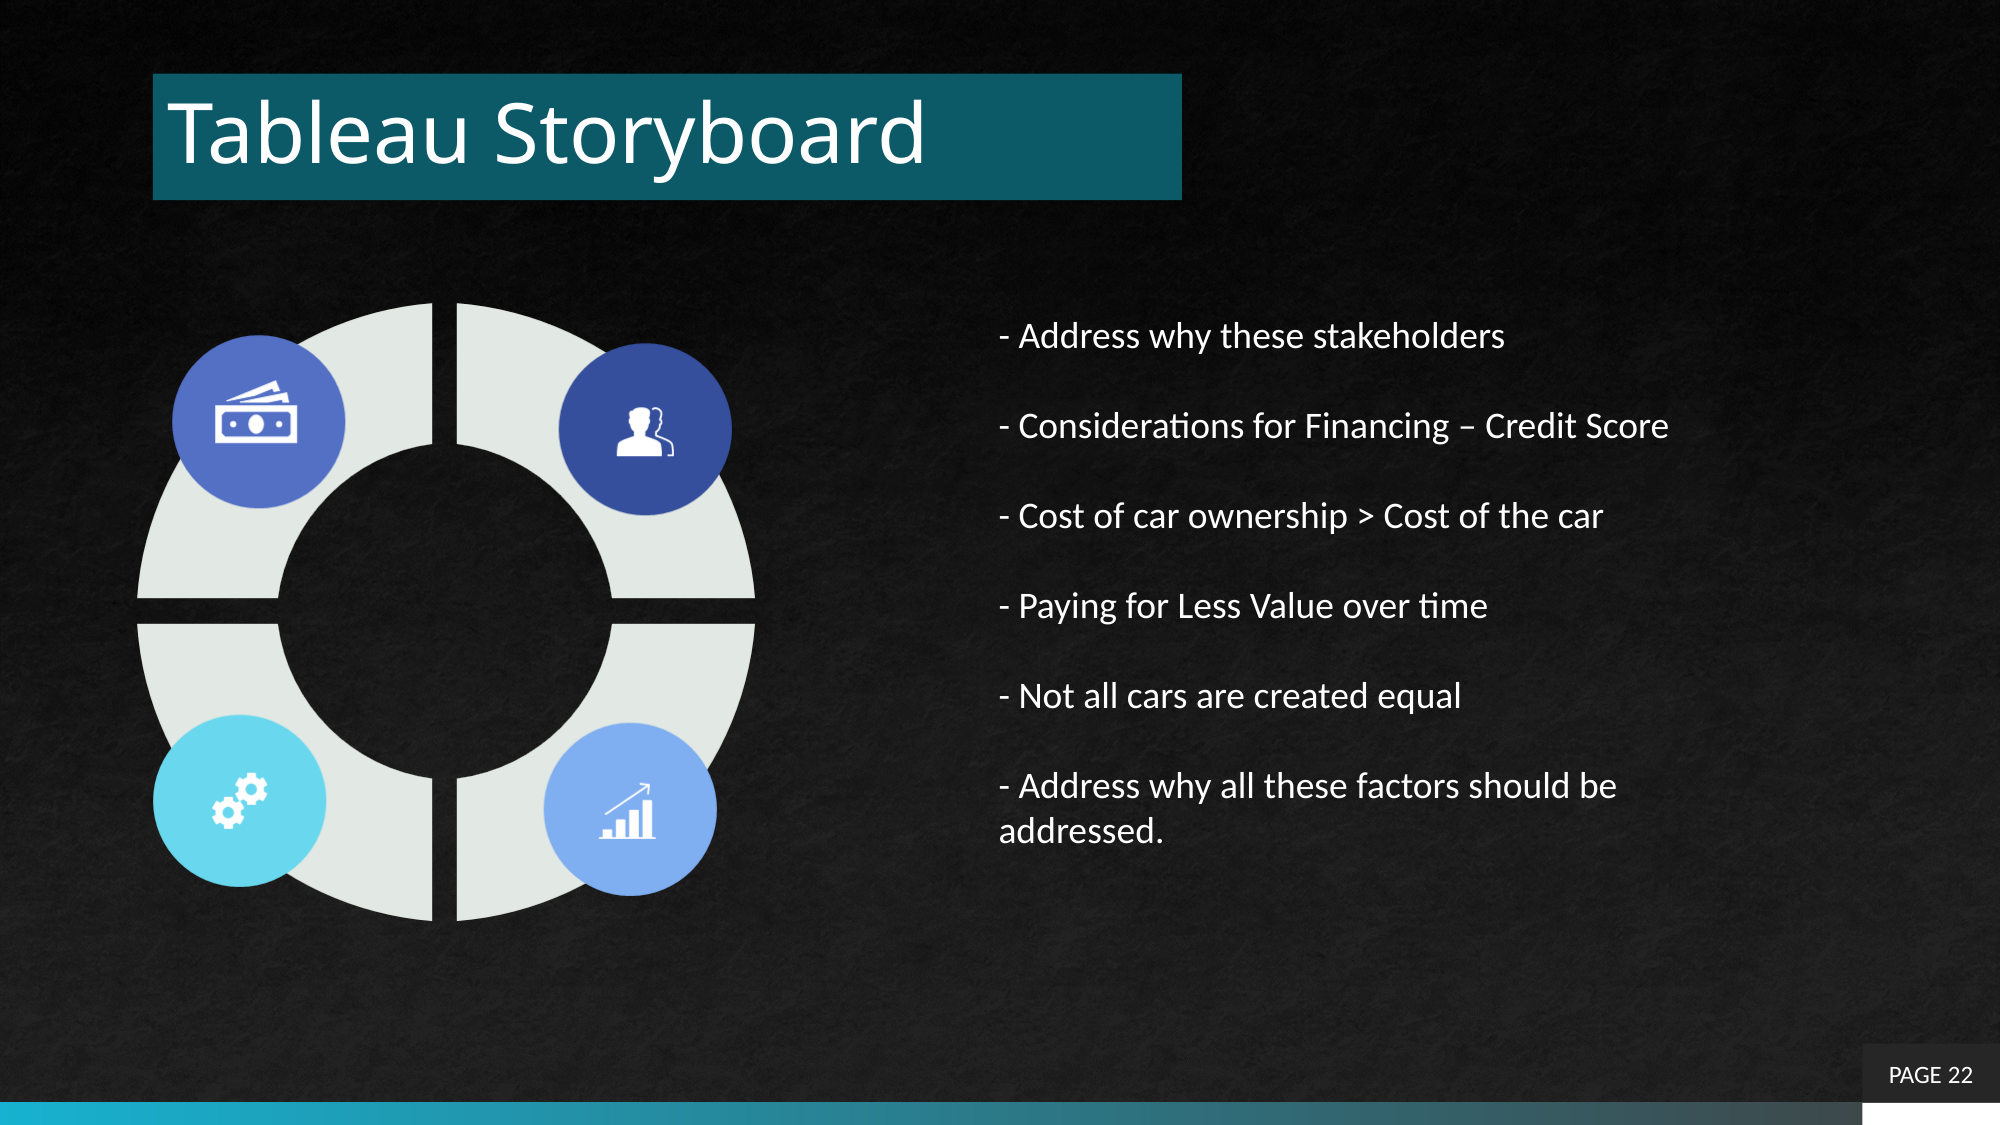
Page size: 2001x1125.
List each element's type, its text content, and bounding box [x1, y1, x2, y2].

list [137, 303, 755, 921]
picture [0, 0, 2000, 1103]
title Tableau Storyboard [152, 73, 1182, 201]
slide_number PAGE 22 [1862, 1043, 2000, 1103]
text_box - Address why these stakeholders - Considerations for Financing – Credit Score - Cost of car ownership > Cost of the car - Paying for Less Value over time - Not all cars are created equal - Address why all these factors should be addressed. [983, 303, 1728, 949]
